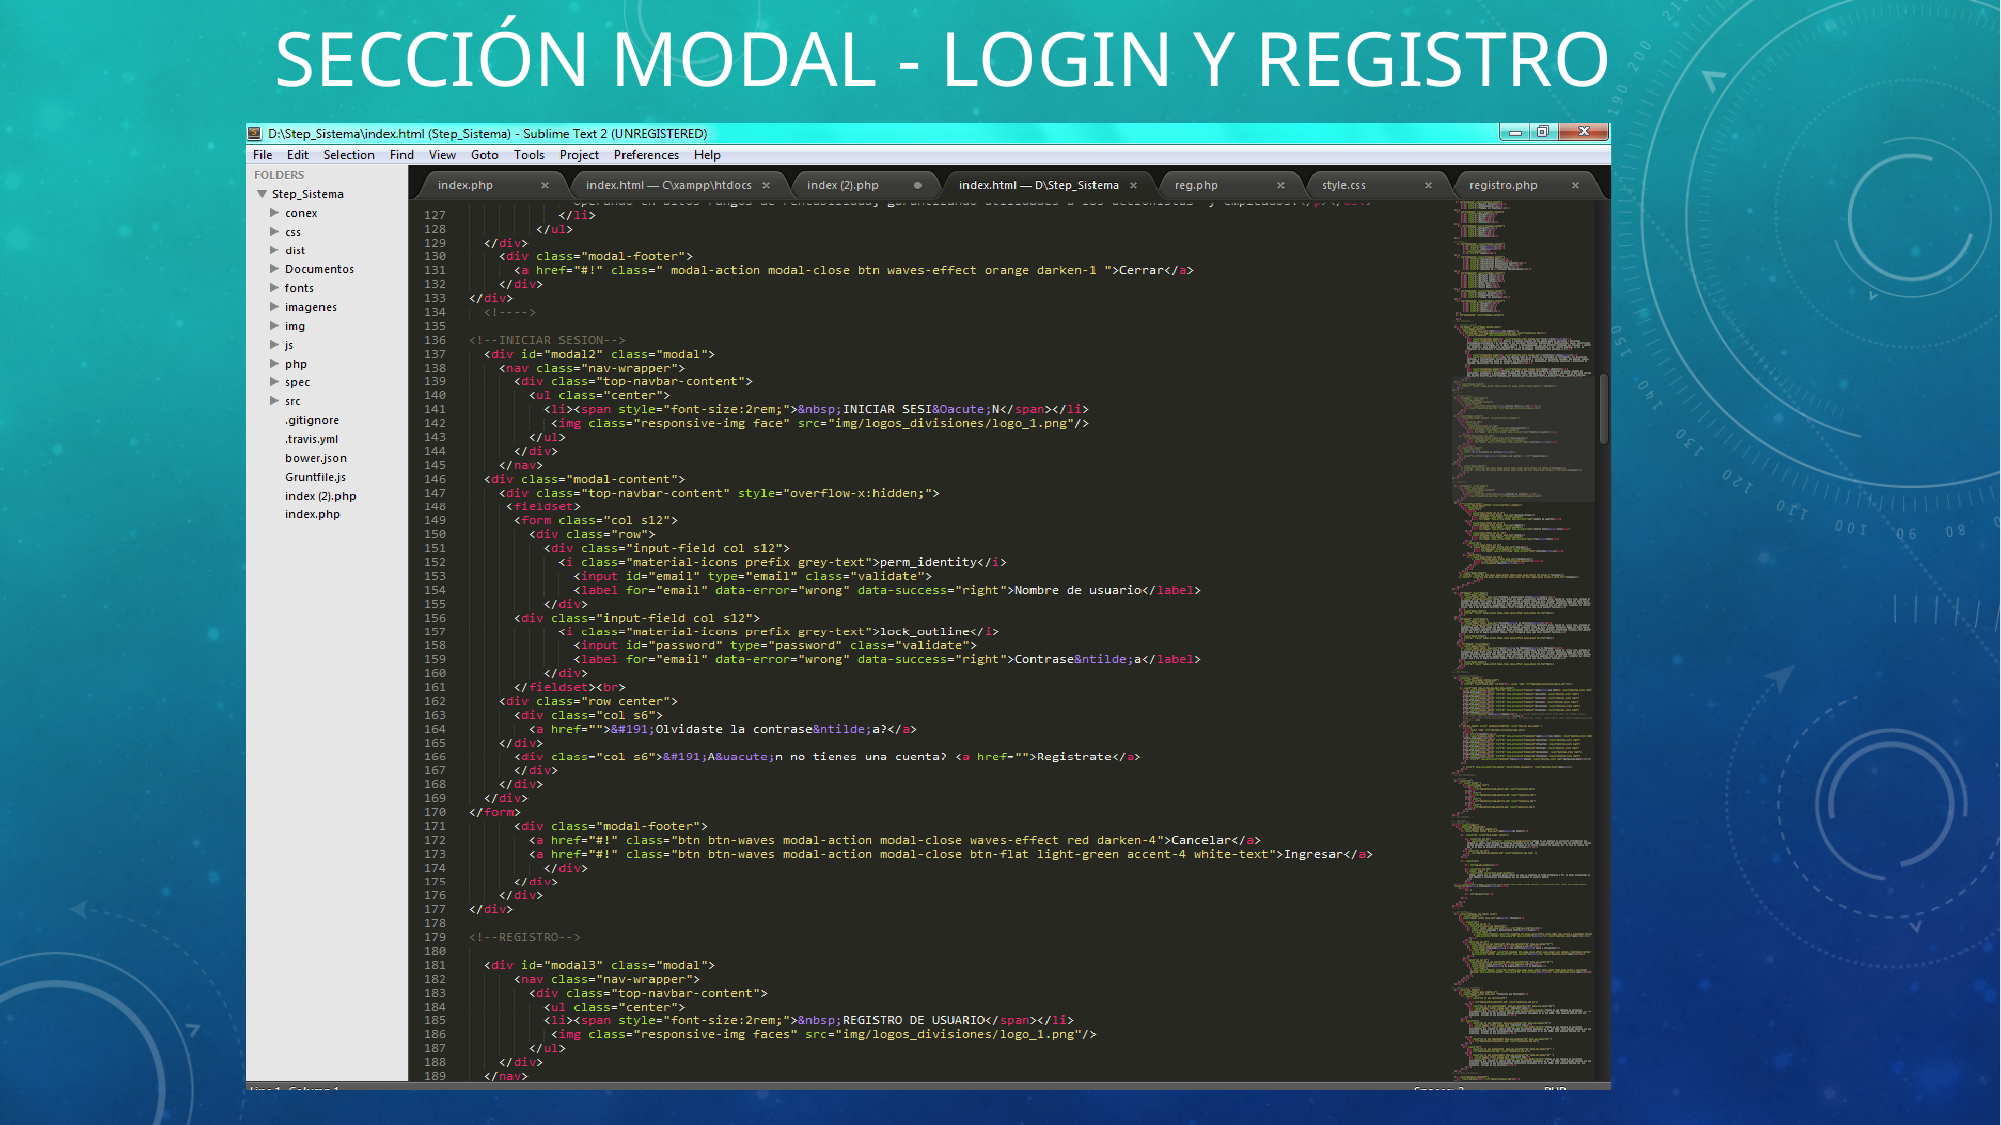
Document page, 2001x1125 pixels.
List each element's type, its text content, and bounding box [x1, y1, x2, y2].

title SECCIÓN MODAL - LOGIN Y REGISTRO [112, 0, 1775, 113]
picture [0, 0, 2001, 1125]
